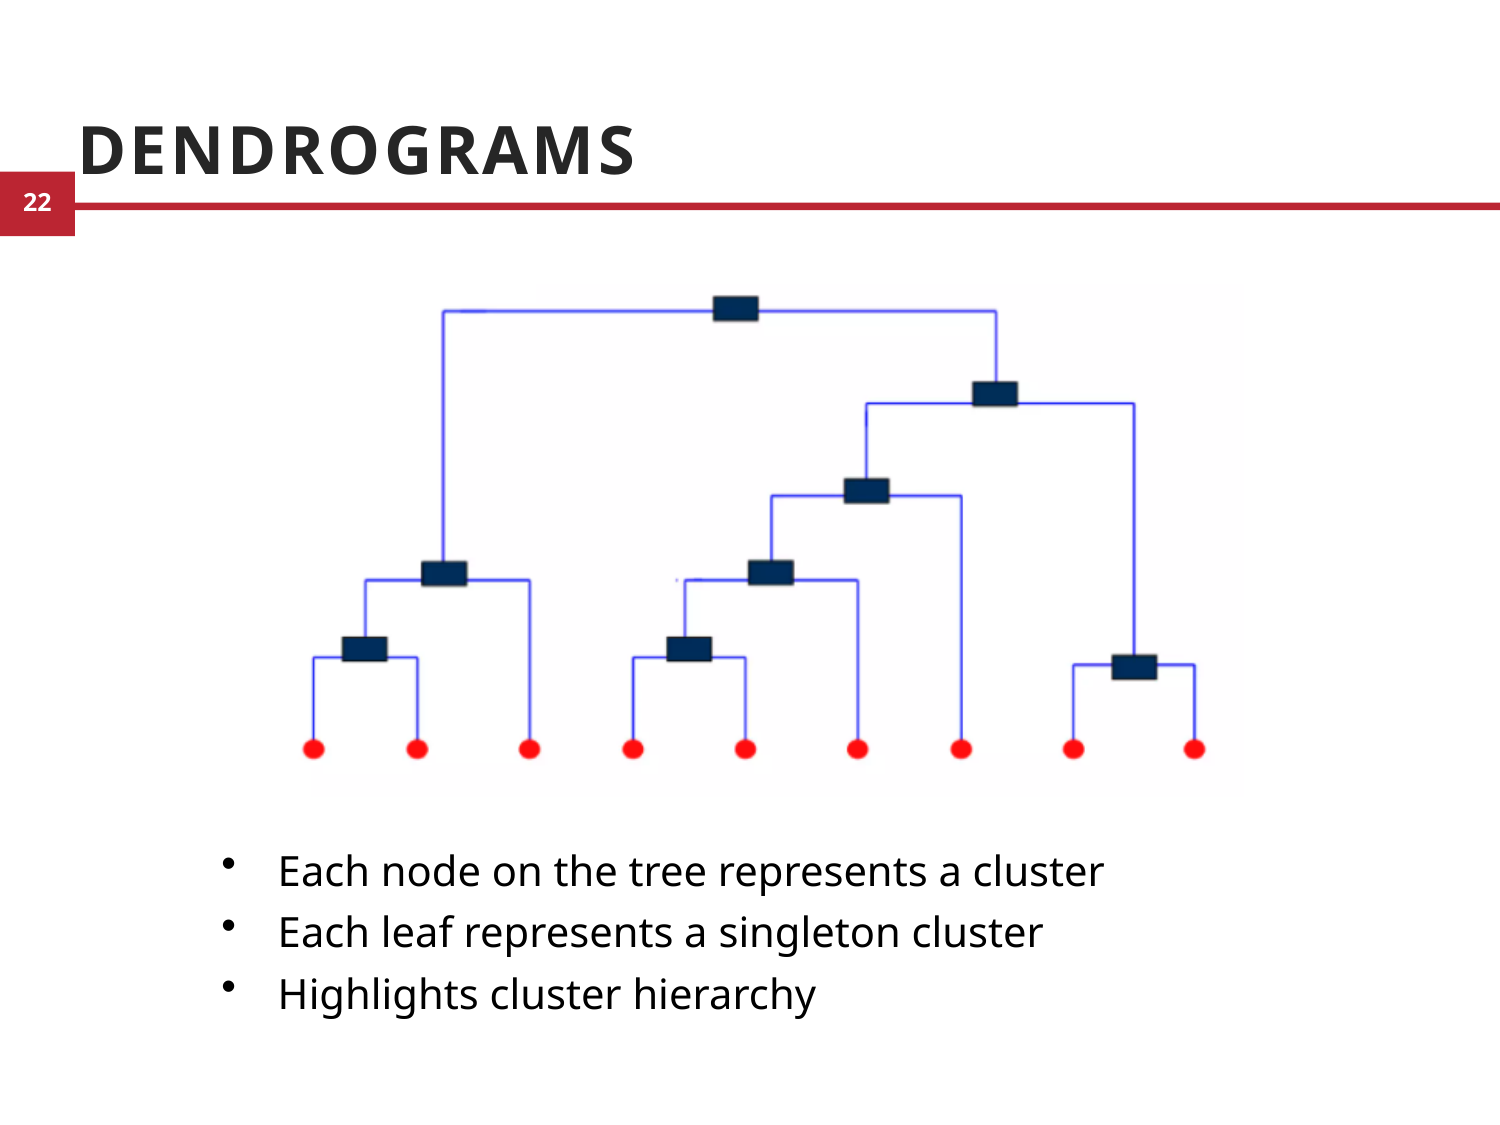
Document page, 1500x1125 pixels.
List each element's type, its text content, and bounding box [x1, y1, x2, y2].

title Dendrograms [75, 0, 1425, 188]
text_box Each node on the tree represents a cluster Each leaf represents a singleton cluster Highlights cluster hierarchy [206, 800, 1395, 1050]
picture [255, 283, 1245, 798]
